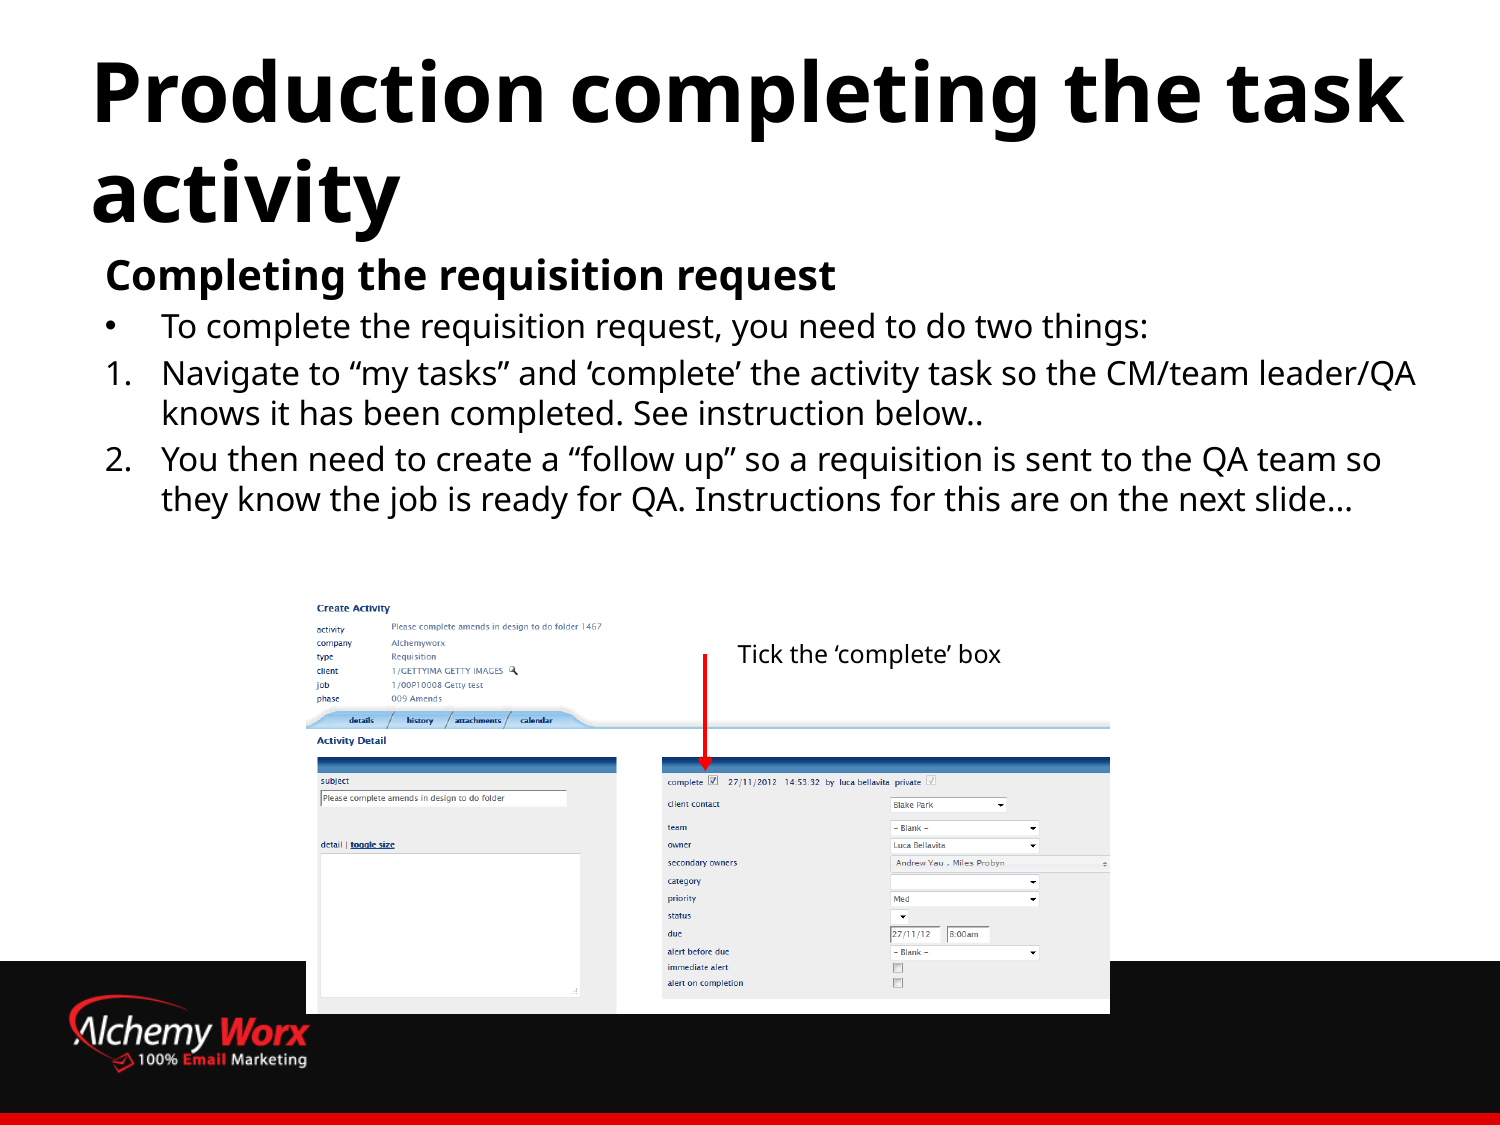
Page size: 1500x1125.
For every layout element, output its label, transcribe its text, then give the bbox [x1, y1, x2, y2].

picture [41, 597, 1110, 1094]
list [64, 207, 1412, 870]
title Production completing the task activity [74, 44, 1426, 233]
text_box Completing the requisition request To complete the requisition request, you need to do two things: Navigate to “my tasks” and ‘complete’ the activity task so the CM/team leader/QA knows it has been completed. See instruction below.. You then need to create a “follow up” so a requisition is sent to the QA team so they know the job is ready for QA. Instructions for this are on the next slide… [89, 241, 1437, 903]
